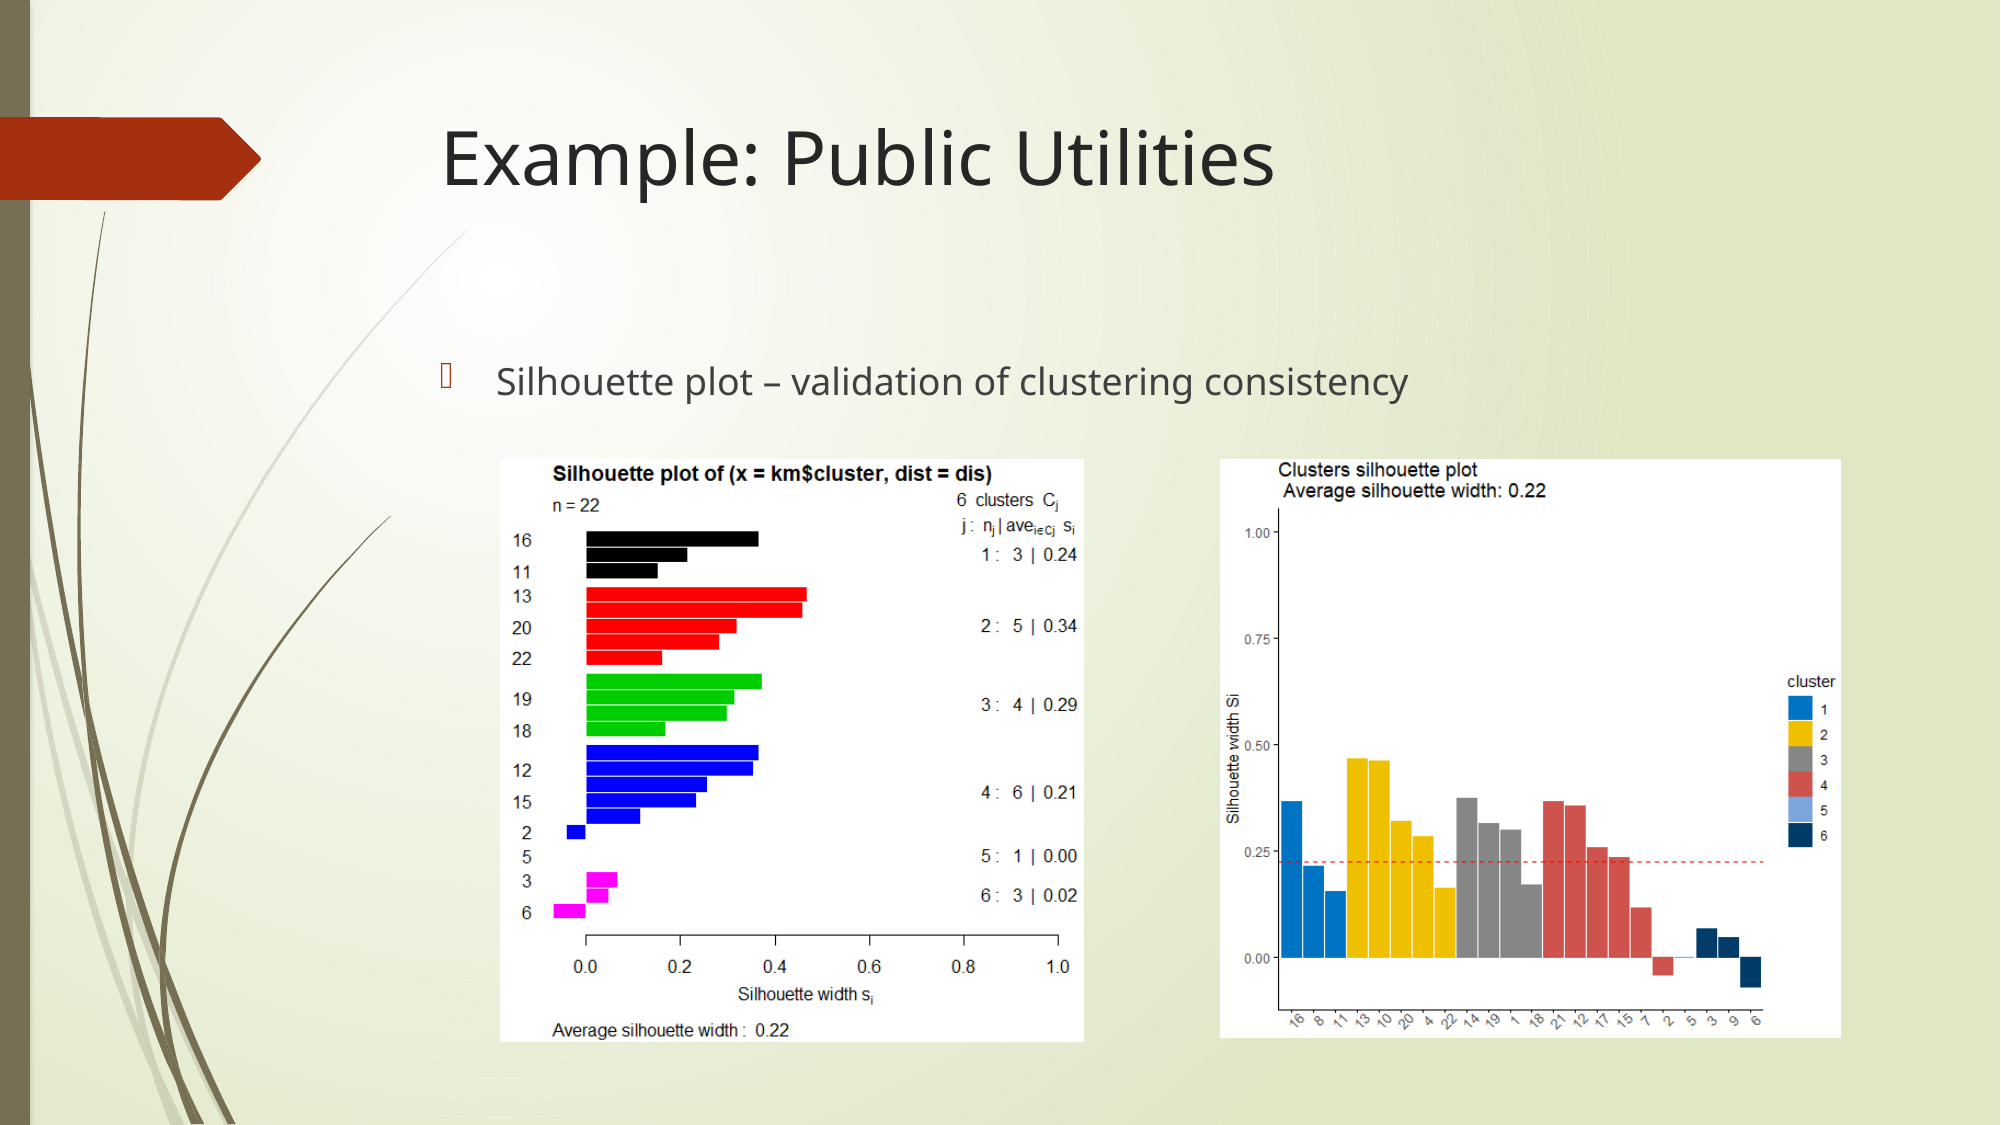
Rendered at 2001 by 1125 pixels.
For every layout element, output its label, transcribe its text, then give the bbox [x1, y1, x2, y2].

text_box Silhouette plot – validation of clustering consistency [424, 350, 1888, 970]
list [500, 459, 1084, 1043]
title Example: Public Utilities [425, 102, 1888, 313]
picture [1219, 459, 1841, 1038]
